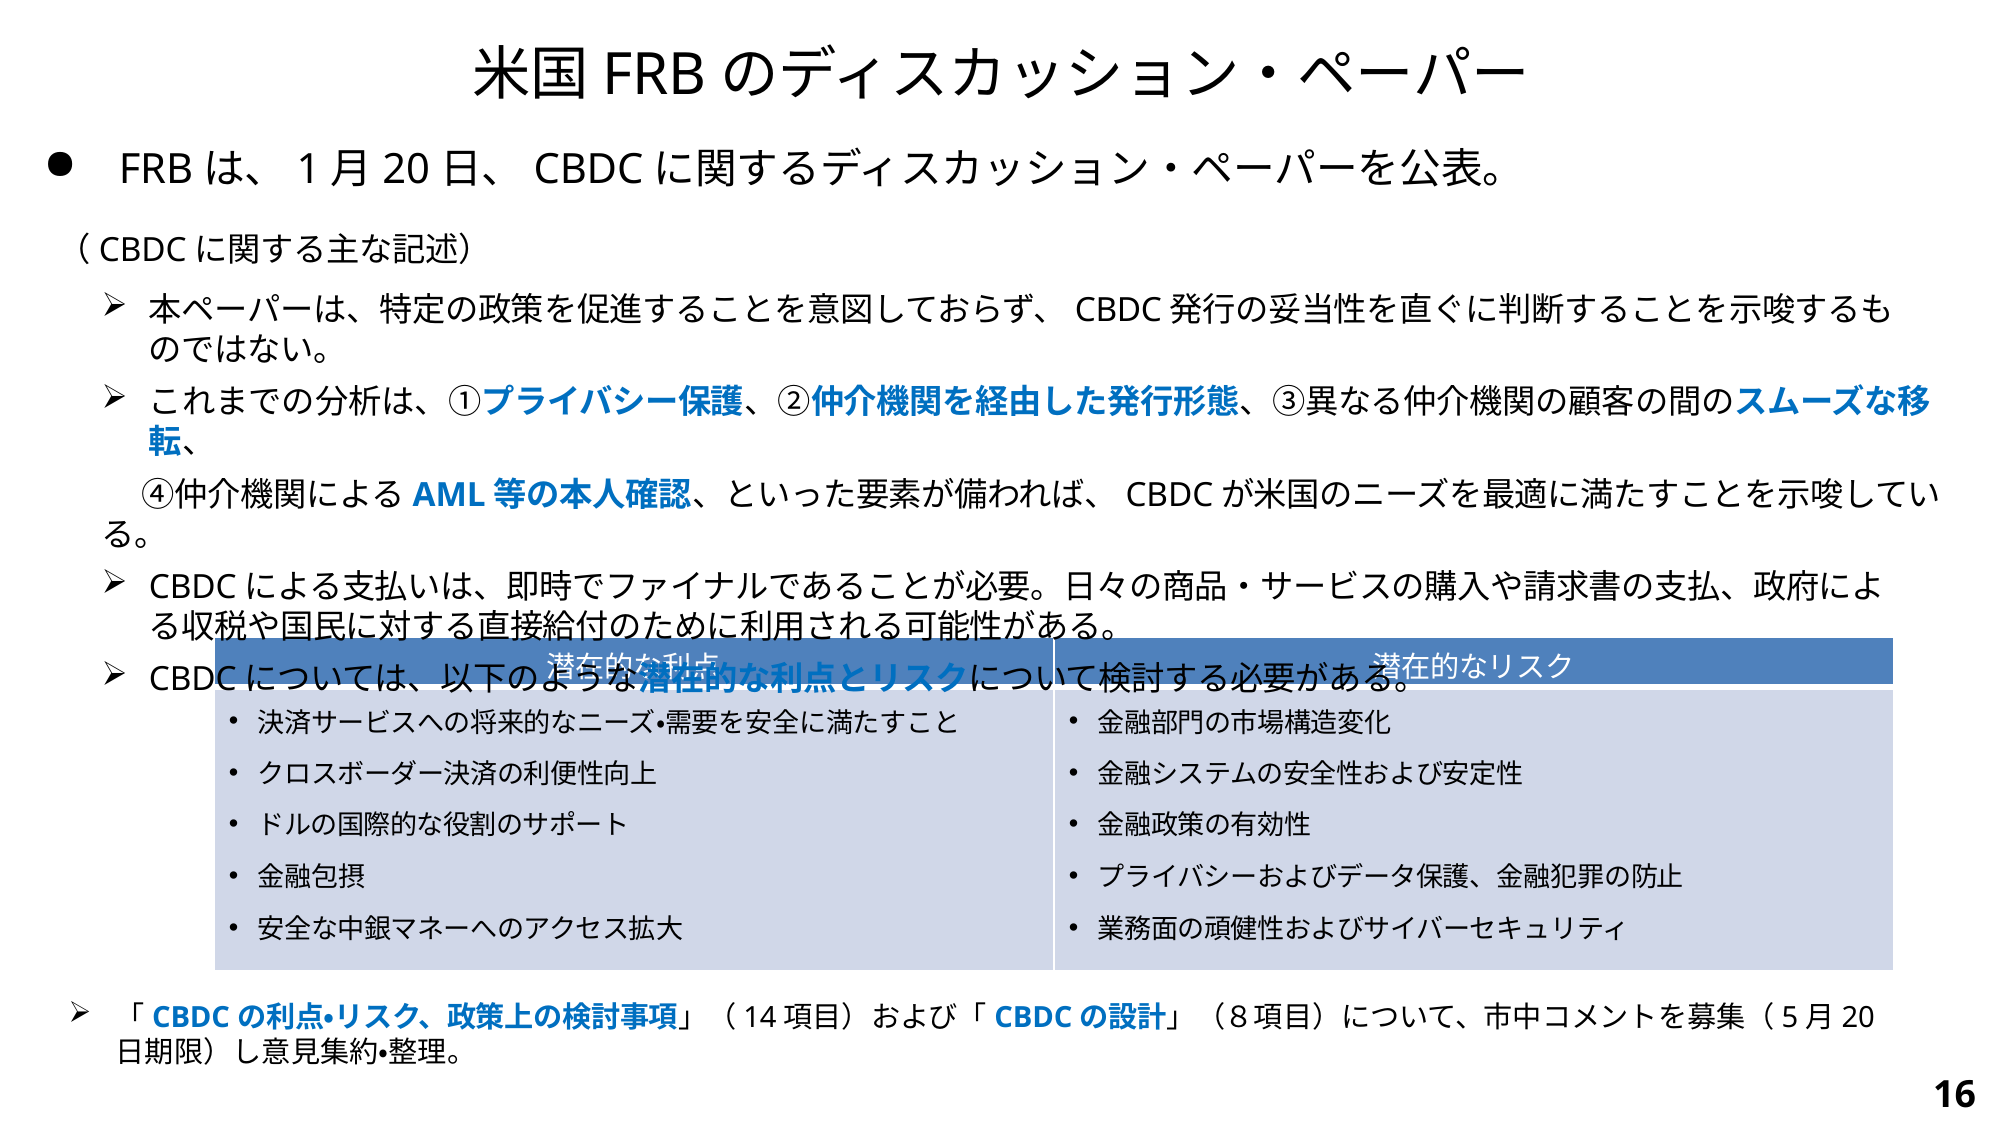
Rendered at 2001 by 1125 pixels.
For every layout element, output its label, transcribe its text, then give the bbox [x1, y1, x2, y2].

slide_number 16 [1909, 1065, 2000, 1125]
text_box 「CBDCの利点・リスク、政策上の検討事項」（14項目）および「CBDCの設計」（８項目）について、市中コメントを募集（5月20日期限）し意見集約・整理。 [66, 996, 1904, 1069]
table_cell 決済サービスへの将来的なニーズ・需要を安全に満たすこと クロスボーダー決済の利便性向上 ドルの国際的な役割のサポート 金融包摂 安全な中銀マネーへのアクセス拡大 [215, 698, 1053, 970]
table_cell 金融部門の市場構造変化 金融システムの安全性および安定性 金融政策の有効性 プライバシーおよびデータ保護、金融犯罪の防止 業務面の頑健性およびサイバーセキュリティ [1055, 698, 1893, 970]
text_box FRBは、1月20日、CBDCに関するディスカッション・ペーパーを公表。 （CBDCに関する主な記述） 本ペーパーは、特定の政策を促進することを意図しておらず、CBDC発行の妥当性を直ぐに判断することを示唆するものではない。 これまでの分析は、①プライバシー保護、②仲介機関を経由した発行形態、③異なる仲介機関の顧客の間のスムーズな移転、 ④仲介機関によるAML等の本人確認、といった要素が備われば、CBDCが米国のニーズを最適に満たすことを示唆している。 CBDCによる支払いは、即時でファイナルであることが必要。日々の商品・サービスの購入や請求書の支払、政府による収税や国民に対する直接給付のために利用される可能性がある。 CBDCについては、以下のような潜在的な利点とリスクについて検討する必要がある。 [41, 139, 1945, 698]
title 米国FRBのディスカッション・ペーパー [0, 0, 2000, 165]
